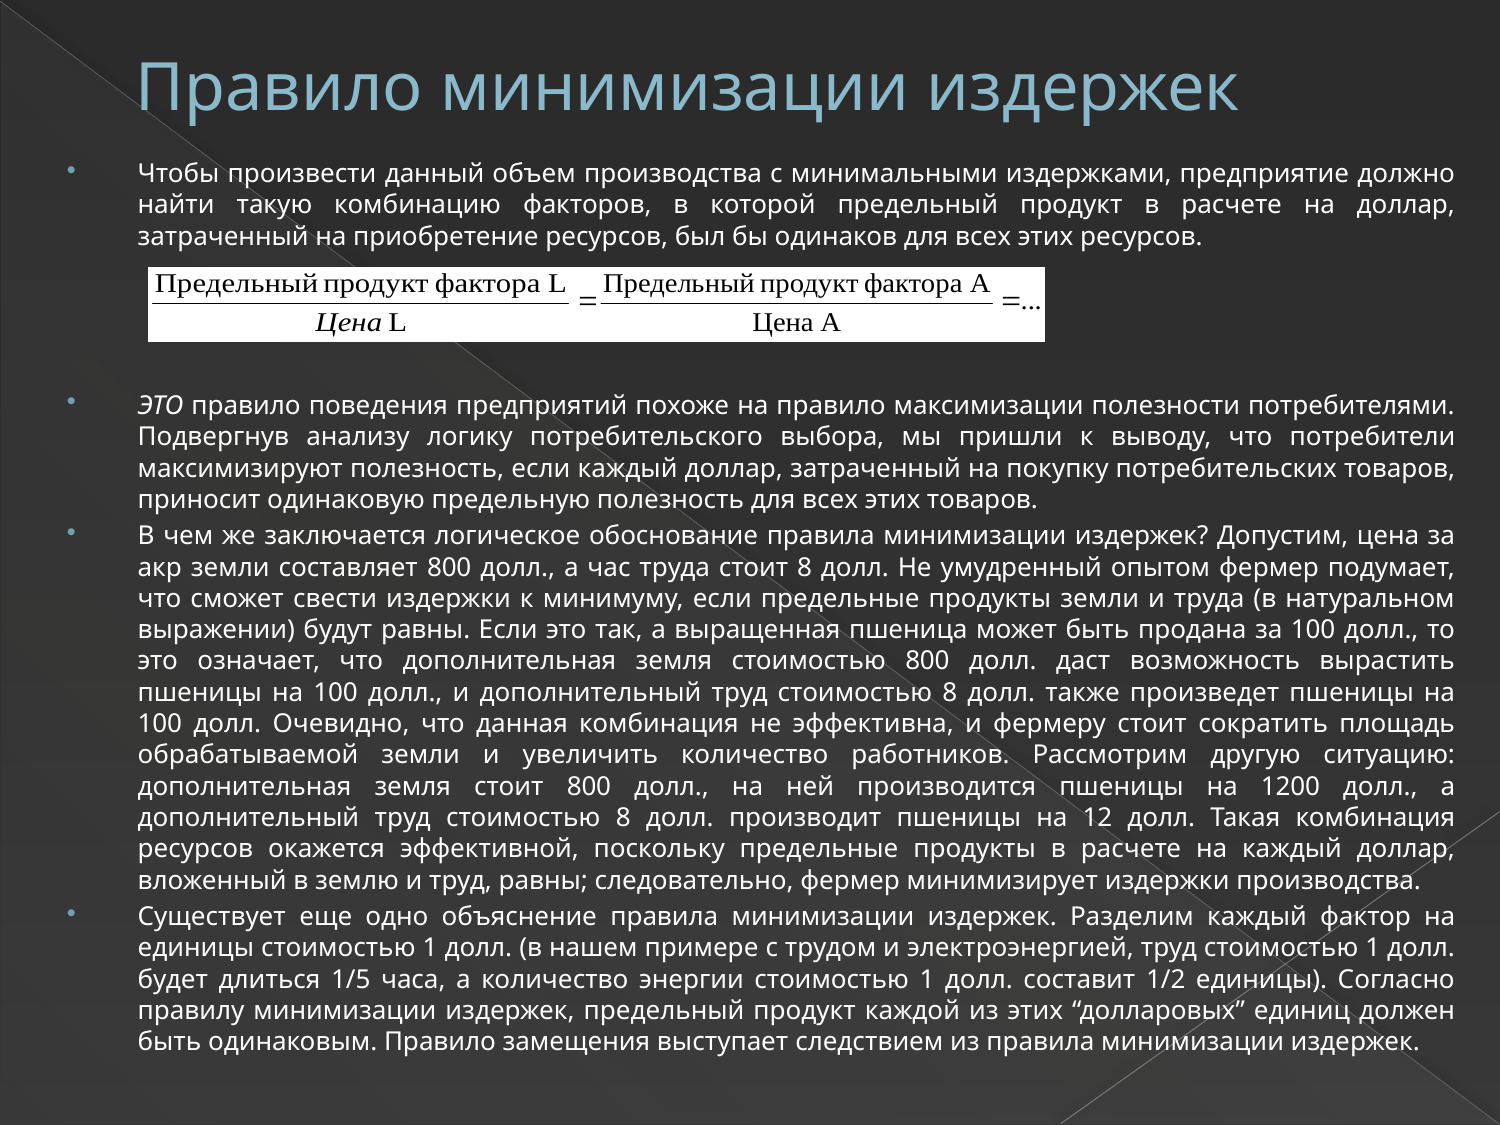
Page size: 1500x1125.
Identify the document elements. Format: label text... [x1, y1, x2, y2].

title Правило минимизации издержек [41, 30, 1483, 137]
list Чтобы произвести данный объем производства с минимальными издержками, предприятие должно найти такую комбинацию факторов, в которой предельный продукт в расчете на доллар, затраченный на приобретение ресурсов, был бы одинаков для всех этих ресурсов. Это правило поведения предприятий похоже на правило максимизации полезности потребителями. Подвергнув анализу логику потреби­тельского выбора, мы пришли к выводу, что потребители максимизируют полезность, если каждый доллар, затраченный на покупку потребительских товаров, приносит одина­ковую предельную полезность для всех этих товаров. В чем же заключается логическое обоснование правила минимизации издержек? Допустим, цена за акр земли составляет 800 долл., а час труда стоит 8 долл. Не умудренный опытом фермер подумает, что сможет свести издержки к минимуму, если предельные продукты земли и труда (в натуральном выражении) будут равны. Если это так, а выращенная пшеница может быть продана за 100 долл., то это означает, что дополнительная земля стоимостью 800 долл. даст возможность вырастить пшеницы на 100 долл., и дополнительный труд стоимостью 8 долл. также произведет пшеницы на 100 долл. Очевидно, что данная комбинация не эффективна, и фермеру стоит сократить площадь обрабатываемой земли и увеличить количество работников. Рассмотрим другую ситуацию: дополнительная зем­ля стоит 800 долл., на ней производится пшеницы на 1200 долл., а дополнительный труд стоимостью 8 долл. производит пшеницы на 12 долл. Такая комбинация ресурсов окажется эффективной, поскольку предельные продукты в расчете на каждый доллар, вложенный в землю и труд, равны; следовательно, фермер минимизирует издержки производства. Существует еще одно объяснение правила минимизации издержек. Разделим каждый фактор на единицы стоимостью 1 долл. (в нашем примере с трудом и электроэнергией, труд стоимостью 1 долл. будет длиться 1/5 часа, а количество энергии стоимостью 1 долл. составит 1/2 единицы). Согласно правилу минимизации издержек, предельный продукт каждой из этих “долларовых” единиц должен быть одинаковым. Правило замещения вы­ступает следствием из правила минимизации издержек. [53, 149, 1471, 1094]
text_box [147, 266, 591, 342]
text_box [596, 266, 1046, 342]
